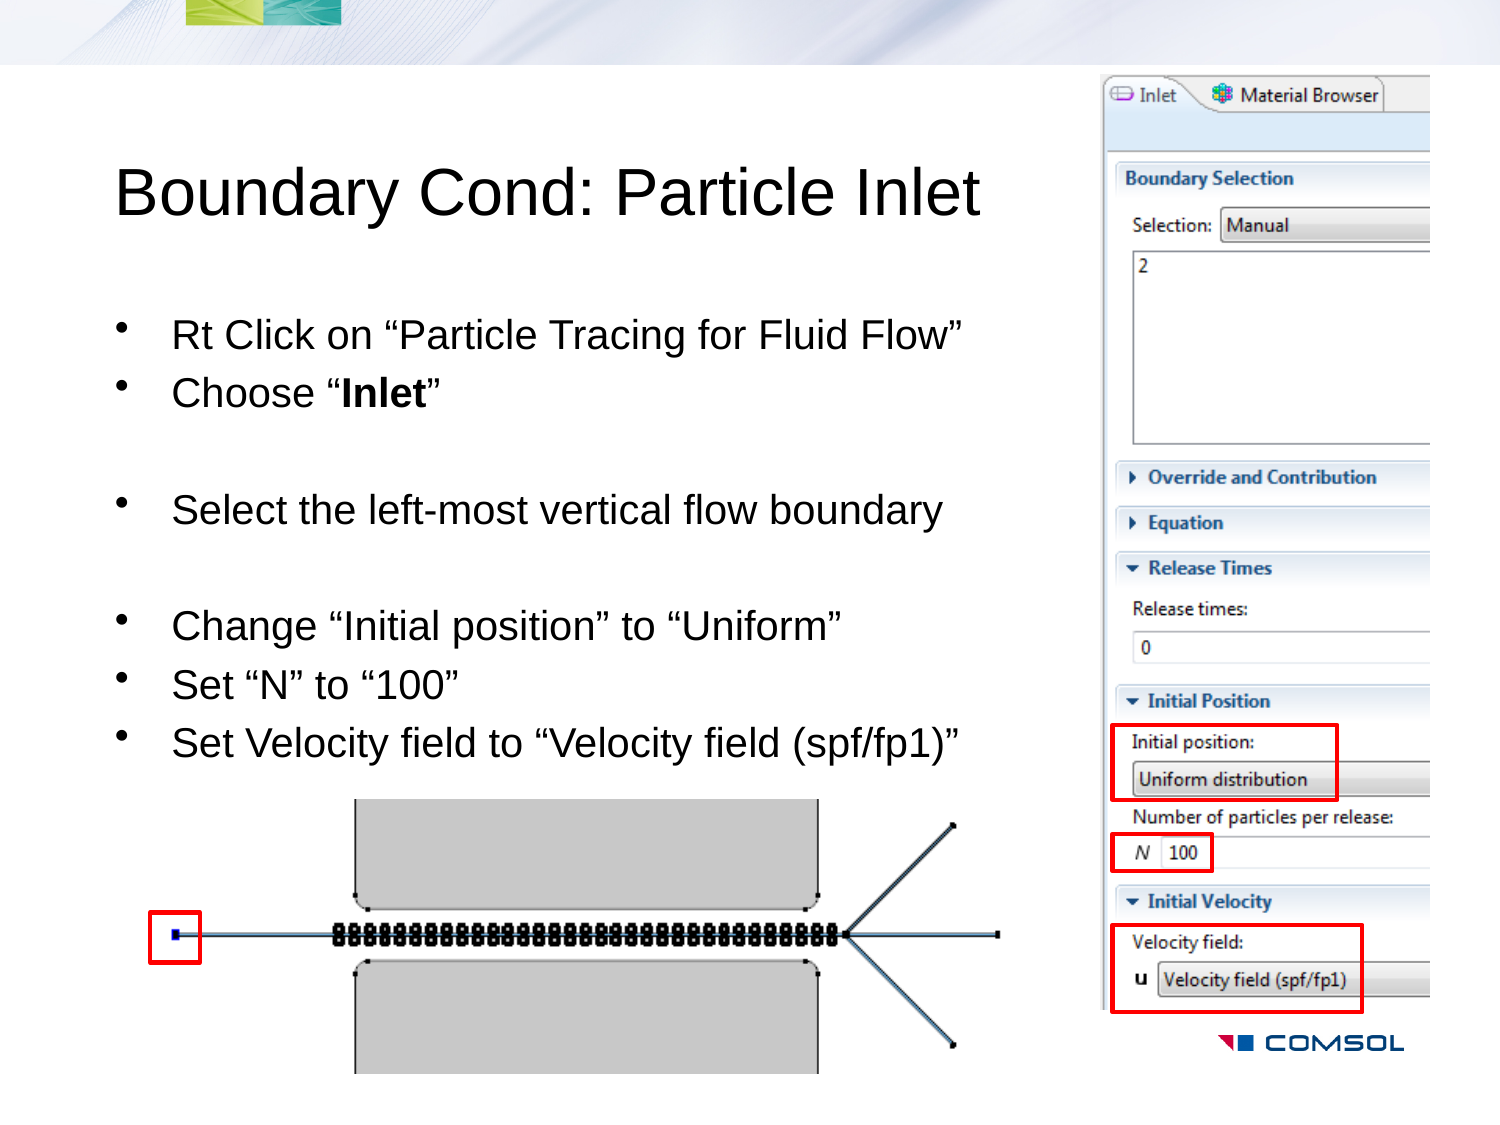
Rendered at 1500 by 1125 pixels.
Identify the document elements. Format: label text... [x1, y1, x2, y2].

title Boundary Cond: Particle Inlet [99, 102, 1000, 275]
list Rt Click on “Particle Tracing for Fluid Flow” Choose “Inlet” Select the left-most vertical flow boundary Change “Initial position” to “Uniform” Set “N” to “100” Set Velocity field to “Velocity field (spf/fp1)” [99, 299, 1025, 993]
picture [0, 0, 1500, 1125]
